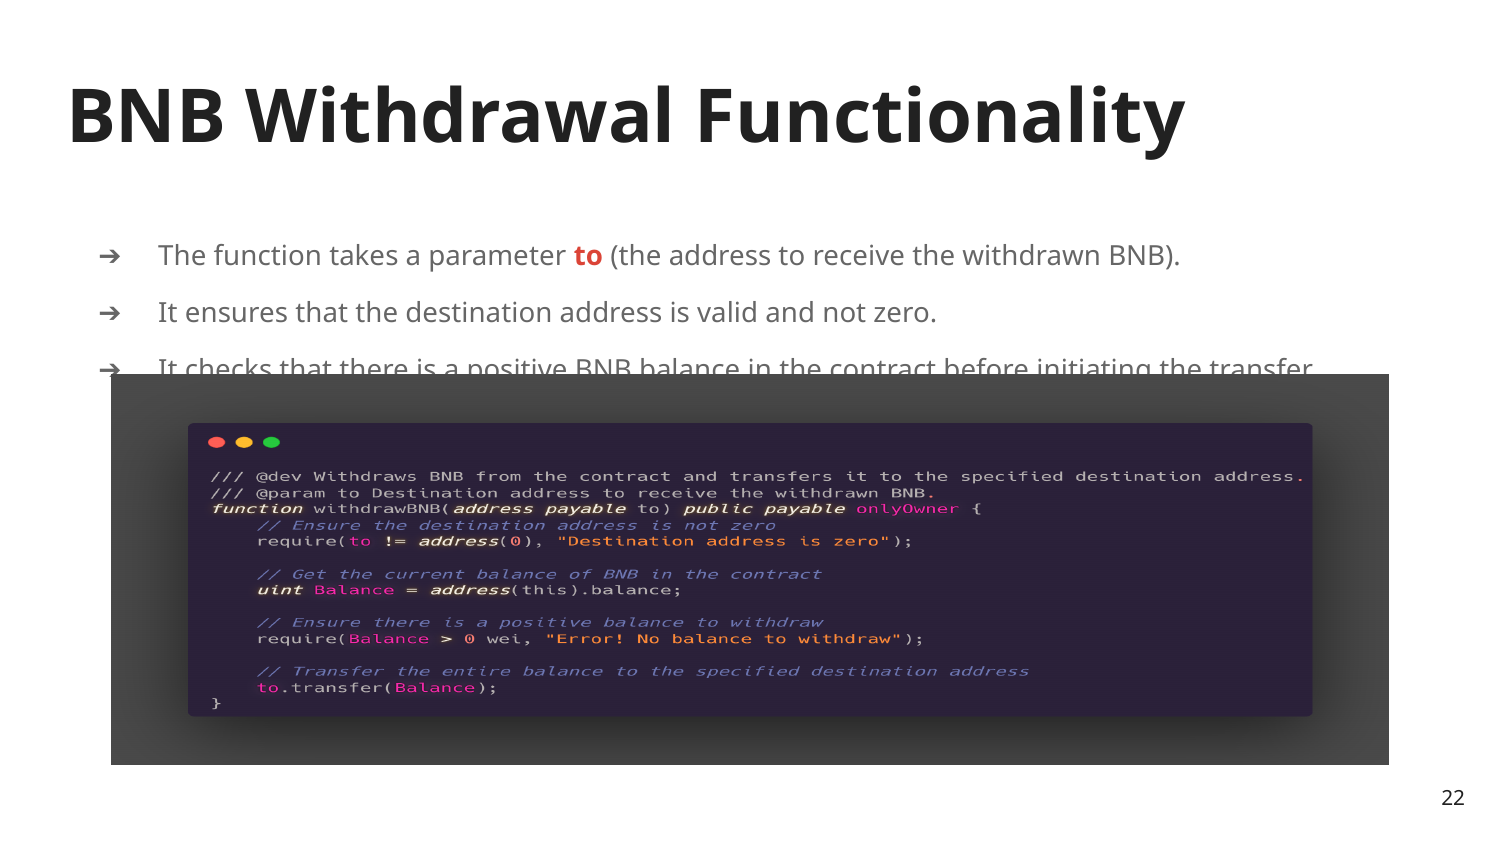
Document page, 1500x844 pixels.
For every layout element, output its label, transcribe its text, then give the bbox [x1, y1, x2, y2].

list The function takes a parameter to (the address to receive the withdrawn BNB). It ensures that the destination address is valid and not zero. It checks that there is a positive BNB balance in the contract before initiating the transfer. [51, 201, 1480, 404]
title BNB Withdrawal Functionality [51, 48, 1449, 180]
slide_number ‹#› [1389, 764, 1480, 830]
picture [110, 374, 1389, 766]
